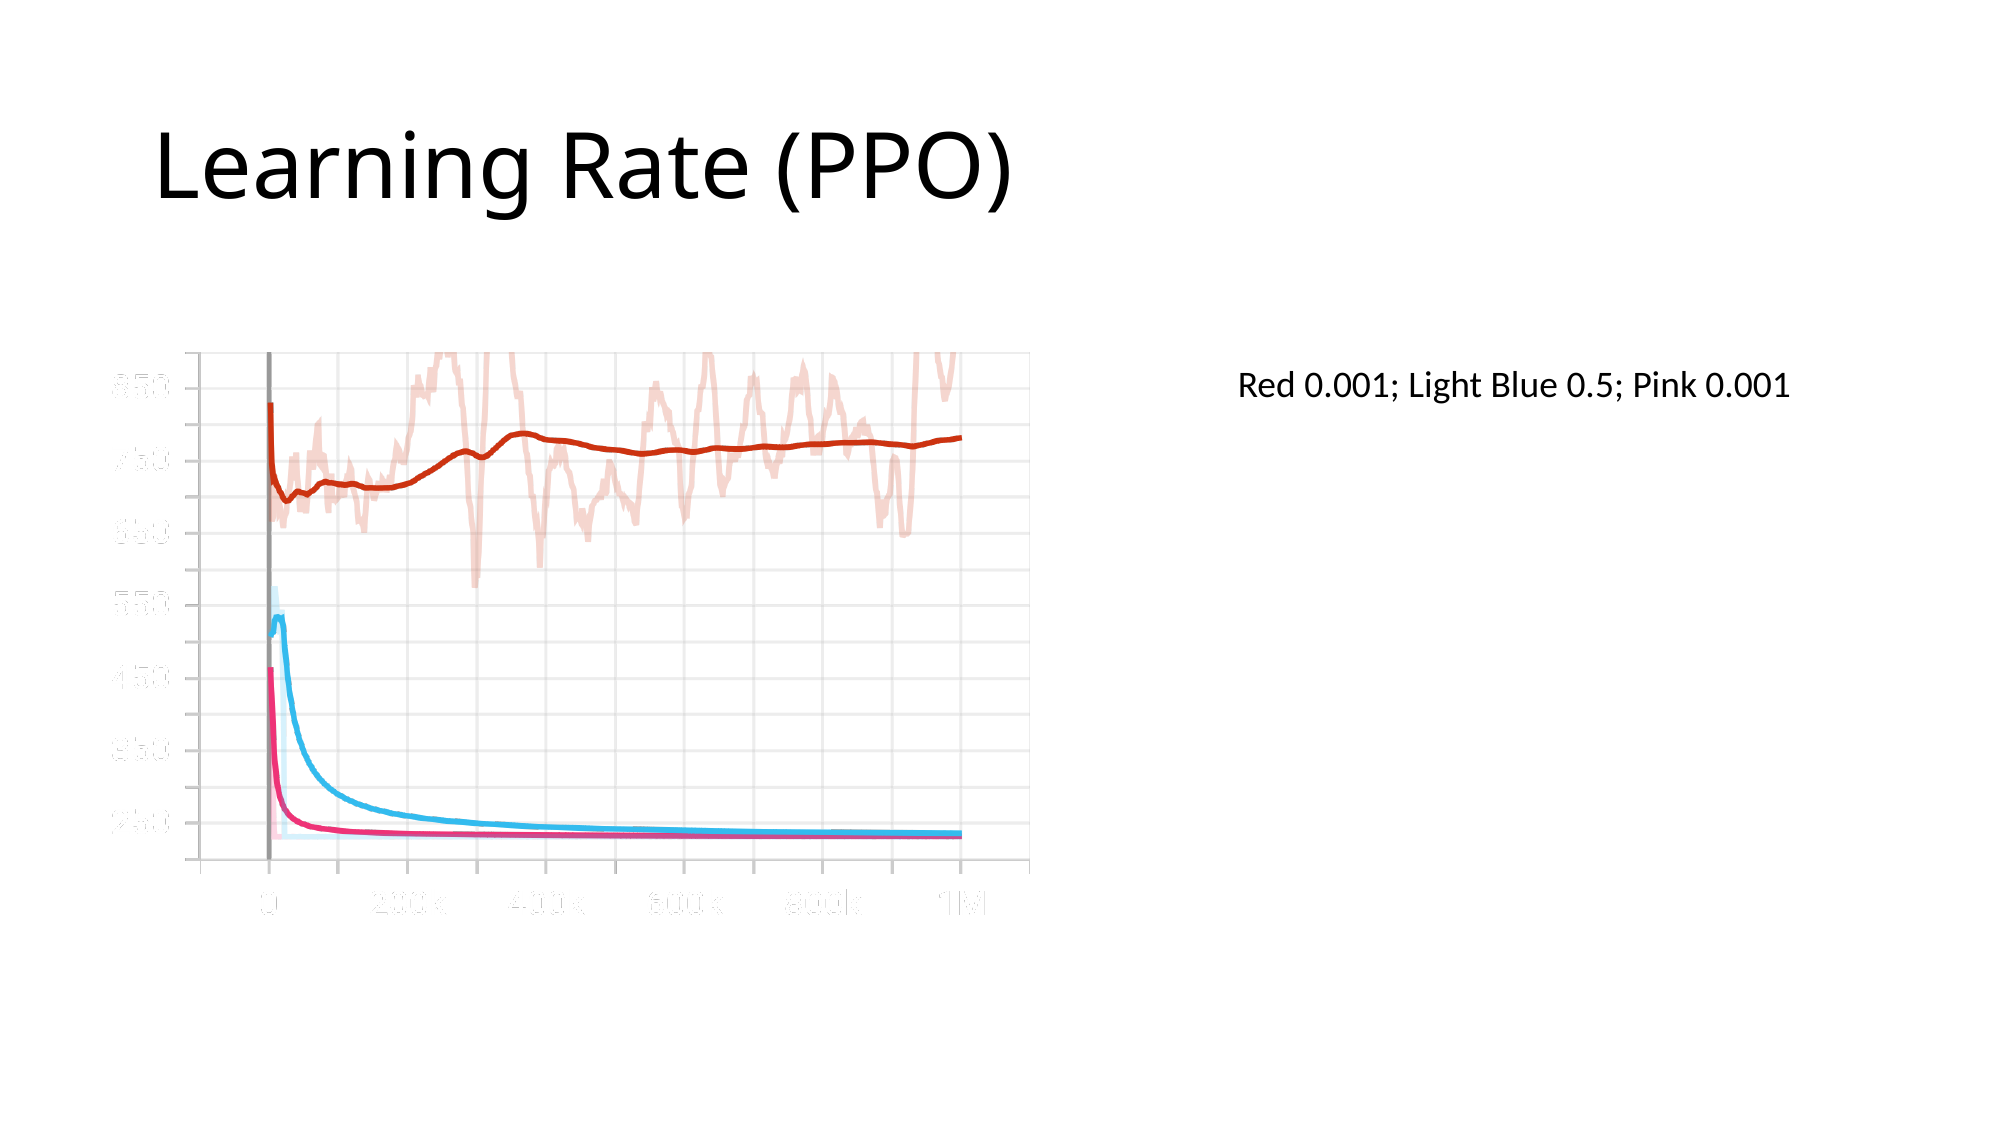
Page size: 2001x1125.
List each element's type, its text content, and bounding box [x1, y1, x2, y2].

picture [85, 352, 1030, 925]
title Learning Rate (PPO) [137, 59, 1863, 278]
text_box Red 0.001; Light Blue 0.5; Pink 0.001 [1223, 352, 2000, 413]
